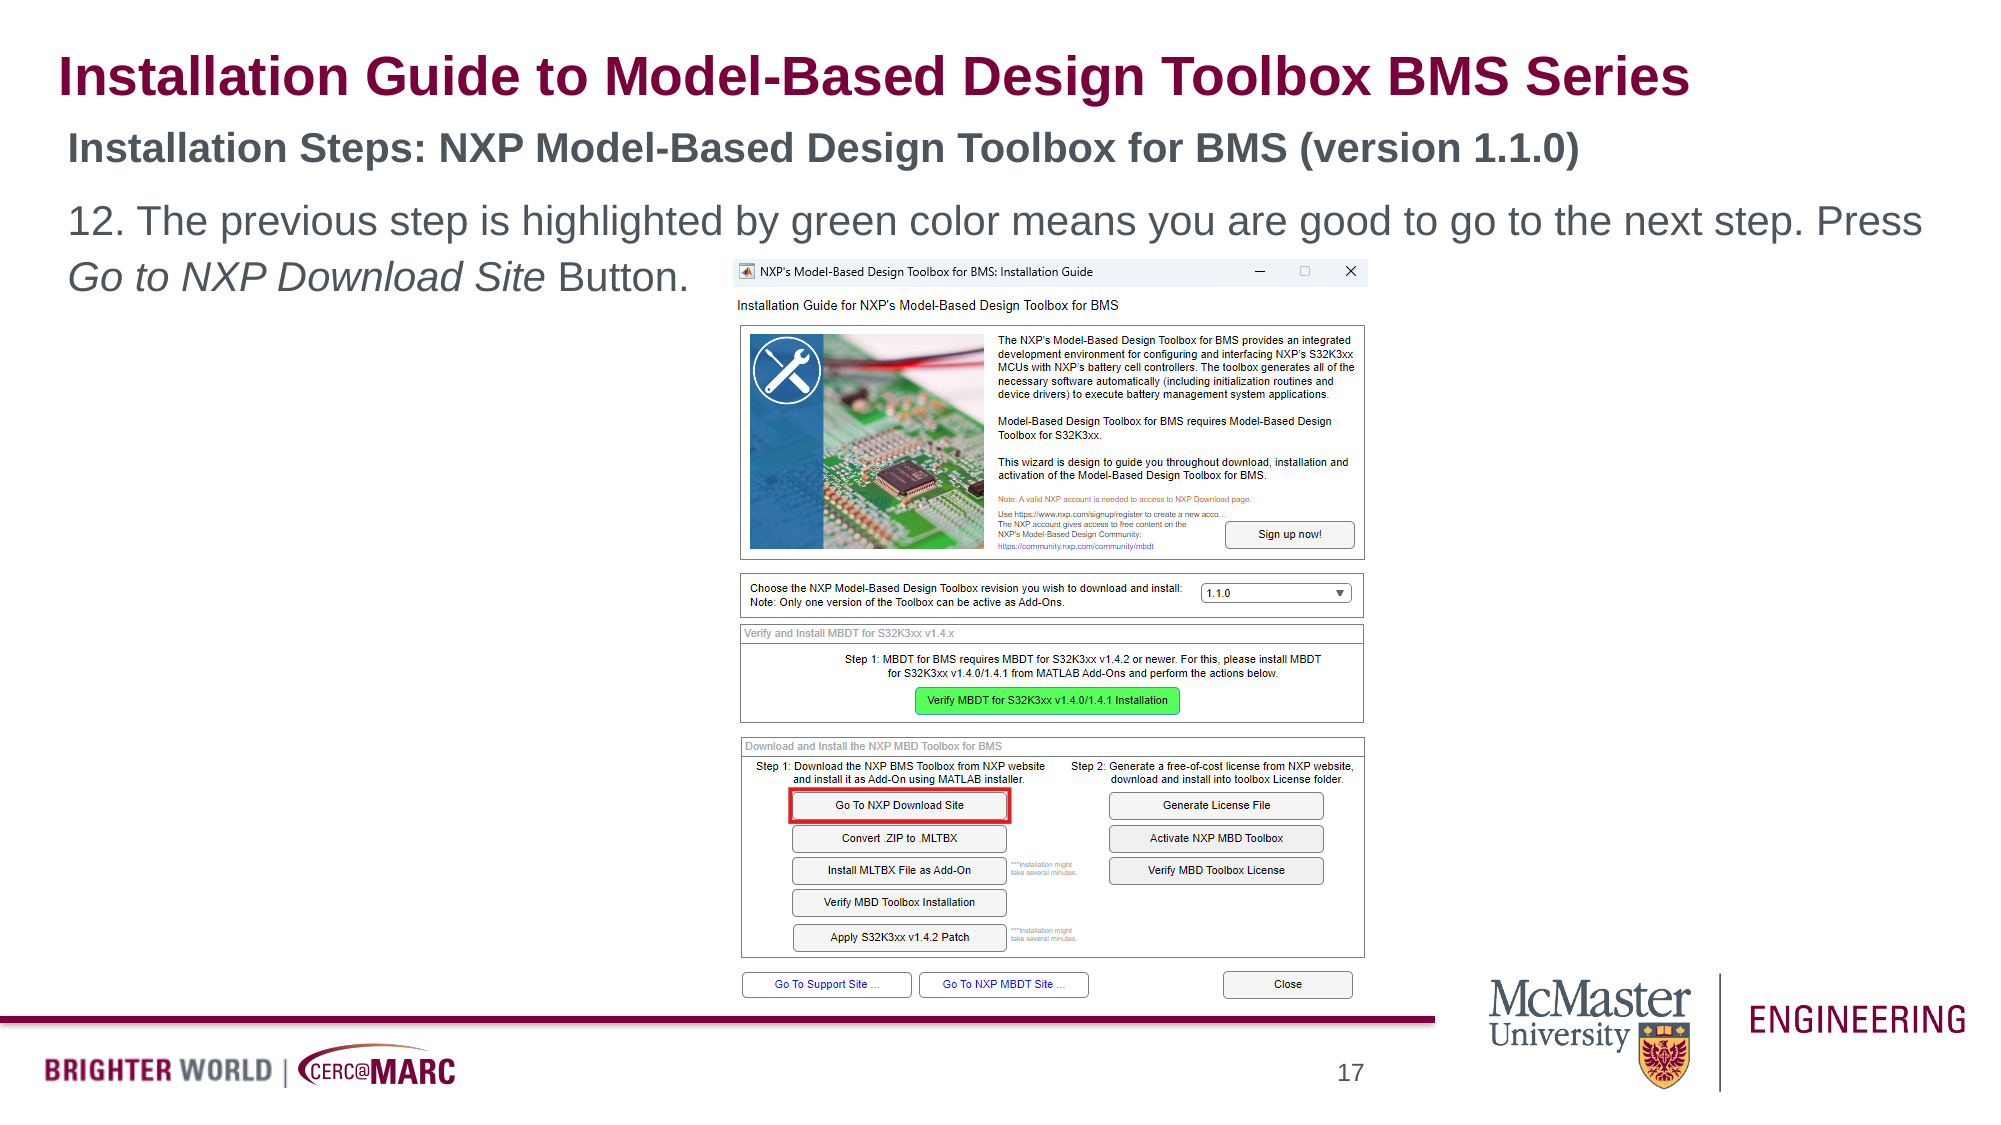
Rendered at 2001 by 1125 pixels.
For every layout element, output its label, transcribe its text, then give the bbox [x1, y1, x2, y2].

picture [732, 259, 1368, 1004]
list Installation Steps: NXP Model-Based Design Toolbox for BMS (version 1.1.0) 12. The previous step is highlighted by green color means you are good to go to the next step. Press Go to NXP Download Site Button. [44, 106, 1965, 543]
picture [1488, 973, 1965, 1092]
picture [43, 1031, 465, 1097]
title Installation Guide to Model-Based Design Toolbox BMS Series [43, 0, 1965, 106]
slide_number 17 [1260, 1041, 1365, 1101]
